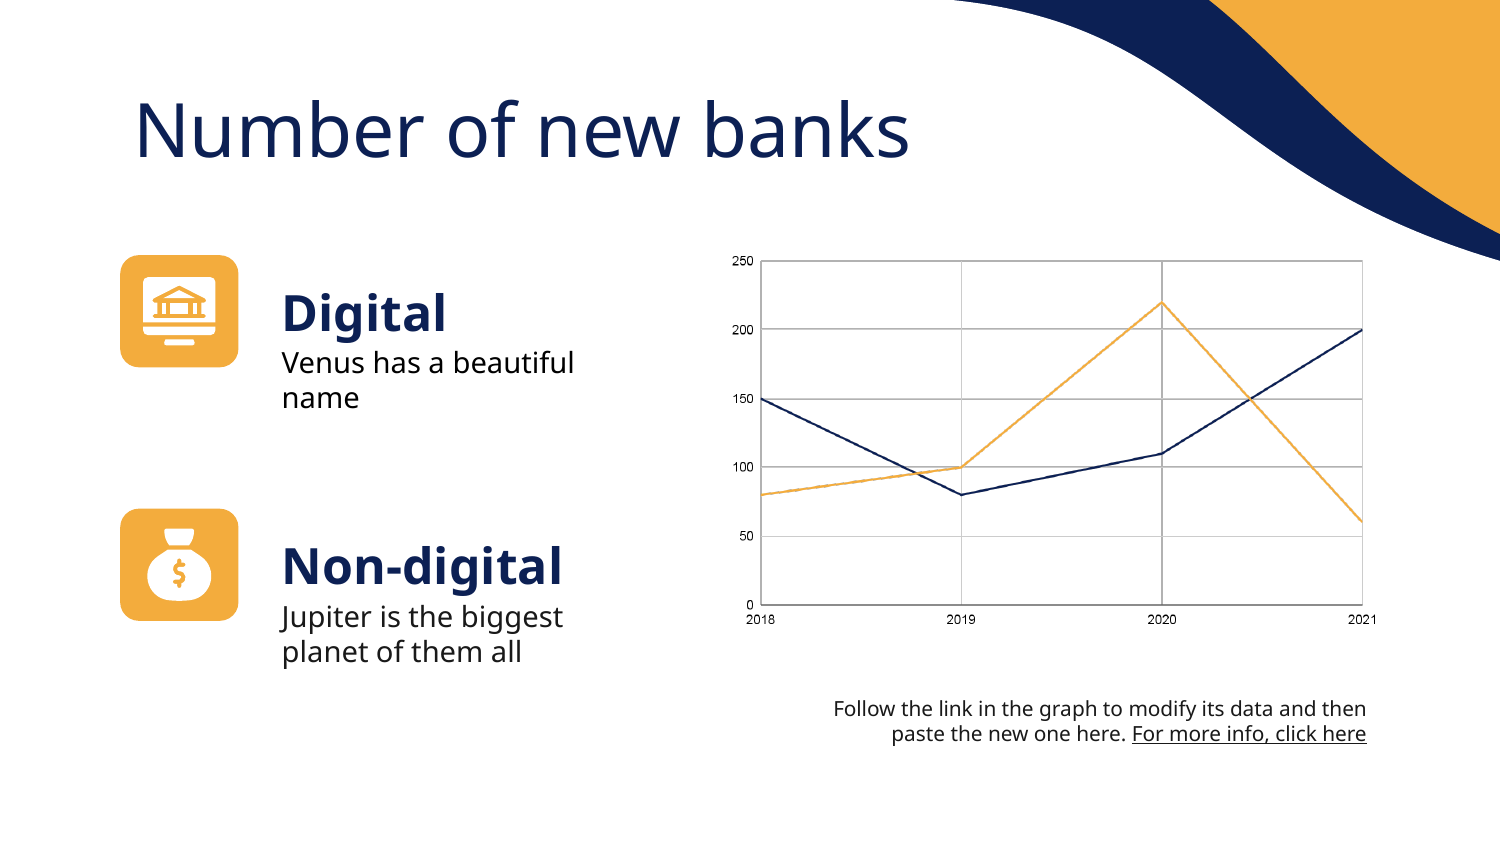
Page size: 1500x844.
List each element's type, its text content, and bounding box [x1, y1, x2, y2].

text_box Jupiter is the biggest planet of them all [266, 583, 611, 683]
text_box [139, 528, 220, 602]
text_box Venus has a beautiful name [266, 330, 611, 429]
text_box Non-digital [266, 530, 611, 583]
text_box Digital [266, 277, 611, 330]
picture [711, 232, 1383, 648]
text_box [120, 255, 239, 368]
title Number of new banks [118, 87, 1382, 167]
text_box [120, 508, 239, 621]
text_box Follow the link in the graph to modify its data and then paste the new one here. For more info, click here [786, 688, 1382, 756]
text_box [142, 276, 216, 346]
